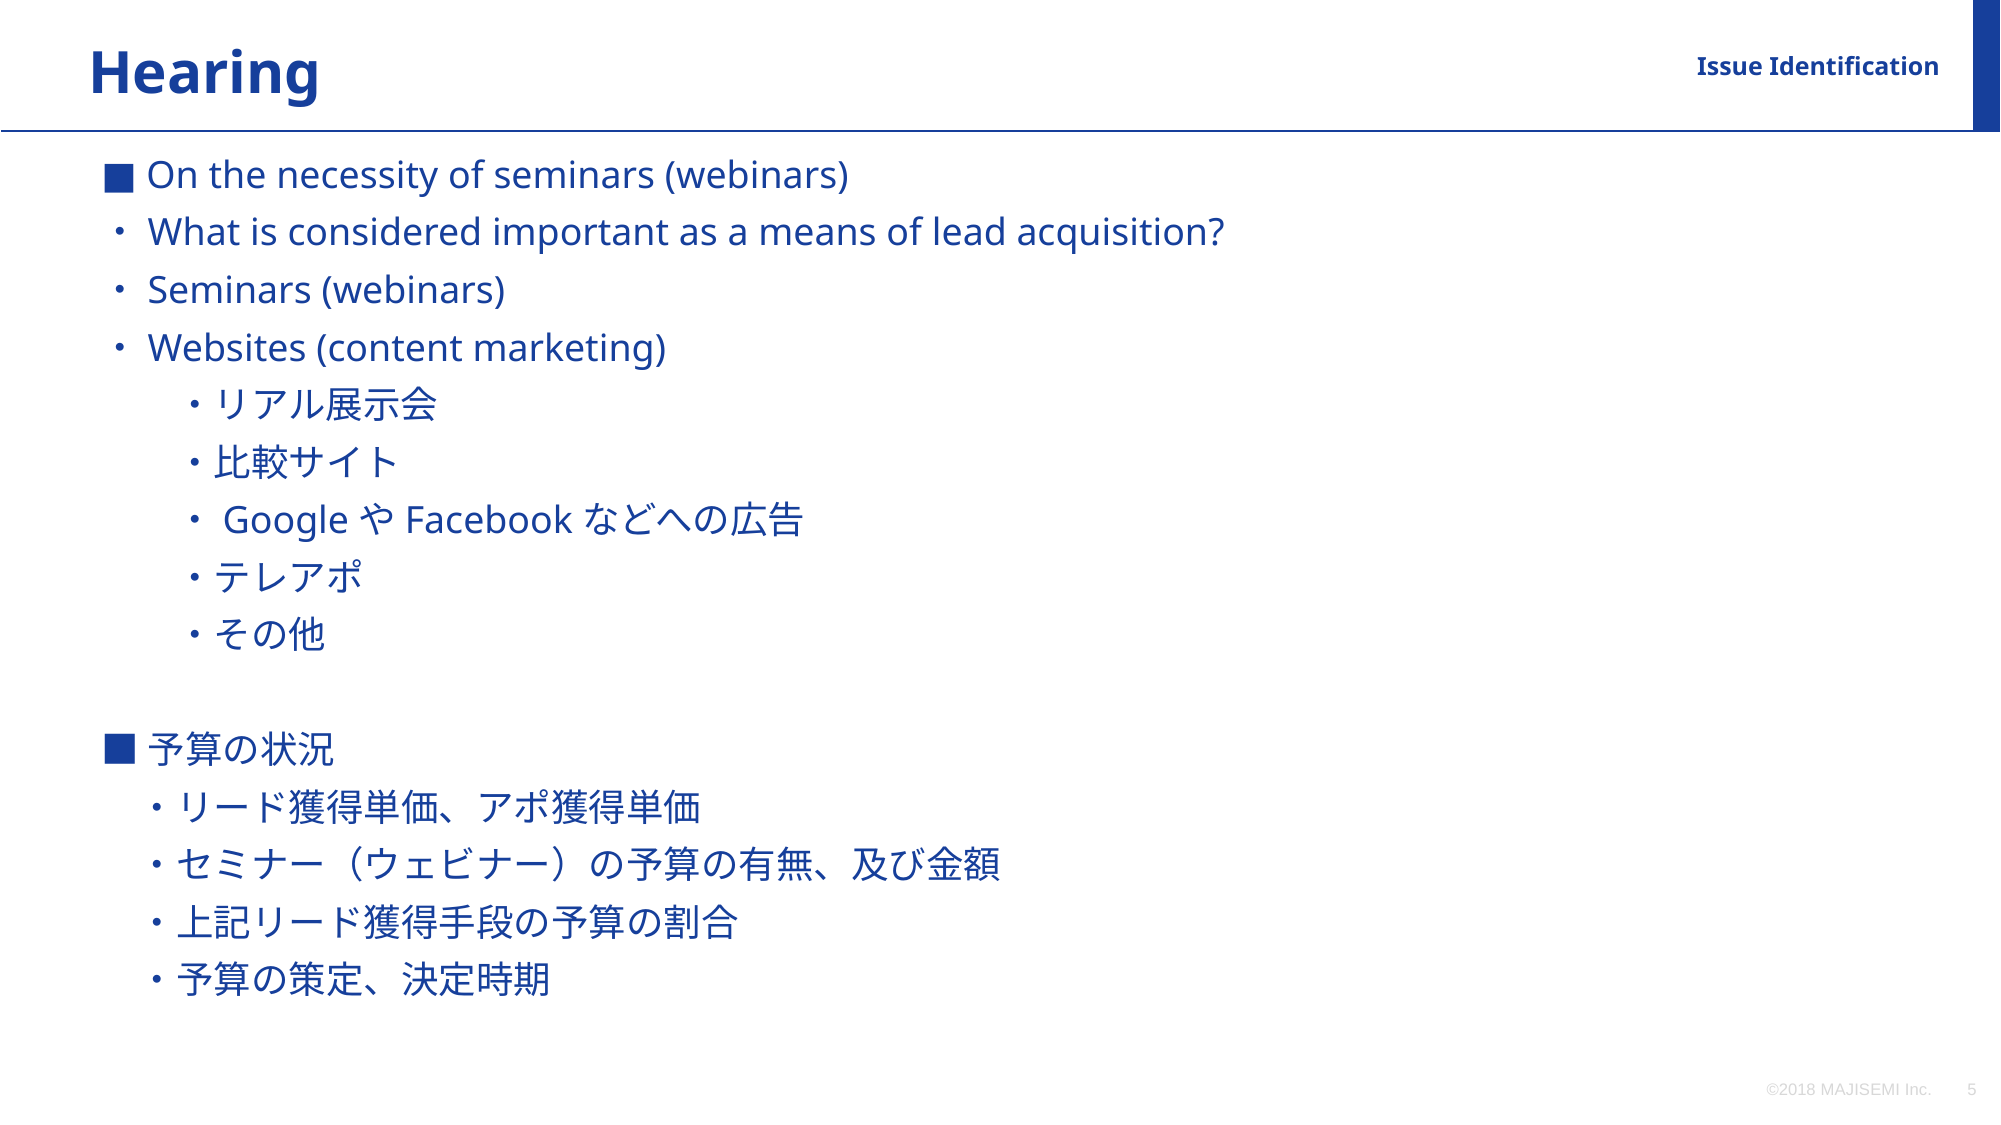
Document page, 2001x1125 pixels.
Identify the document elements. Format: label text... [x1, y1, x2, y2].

text_box ©2018 MAJISEMI Inc. [1707, 1058, 1948, 1119]
slide_number ‹#› [1948, 1058, 1992, 1119]
text_box ■ On the necessity of seminars (webinars) ・What is considered important as a means of lead acquisition? ・Seminars (webinars) ・Websites (content marketing) ・リアル展示会 ・比較サイト ・GoogleやFacebookなどへの広告 ・テレアポ ・その他 ■予算の状況 ・リード獲得単価、アポ獲得単価 ・セミナー（ウェビナー）の予算の有無、及び金額 ・上記リード獲得手段の予算の割合 ・予算の策定、決定時期 [86, 143, 1938, 1009]
text_box Issue Identification [1530, 41, 1956, 89]
text_box Hearing [73, 17, 1473, 113]
text_box [1973, 0, 2000, 130]
